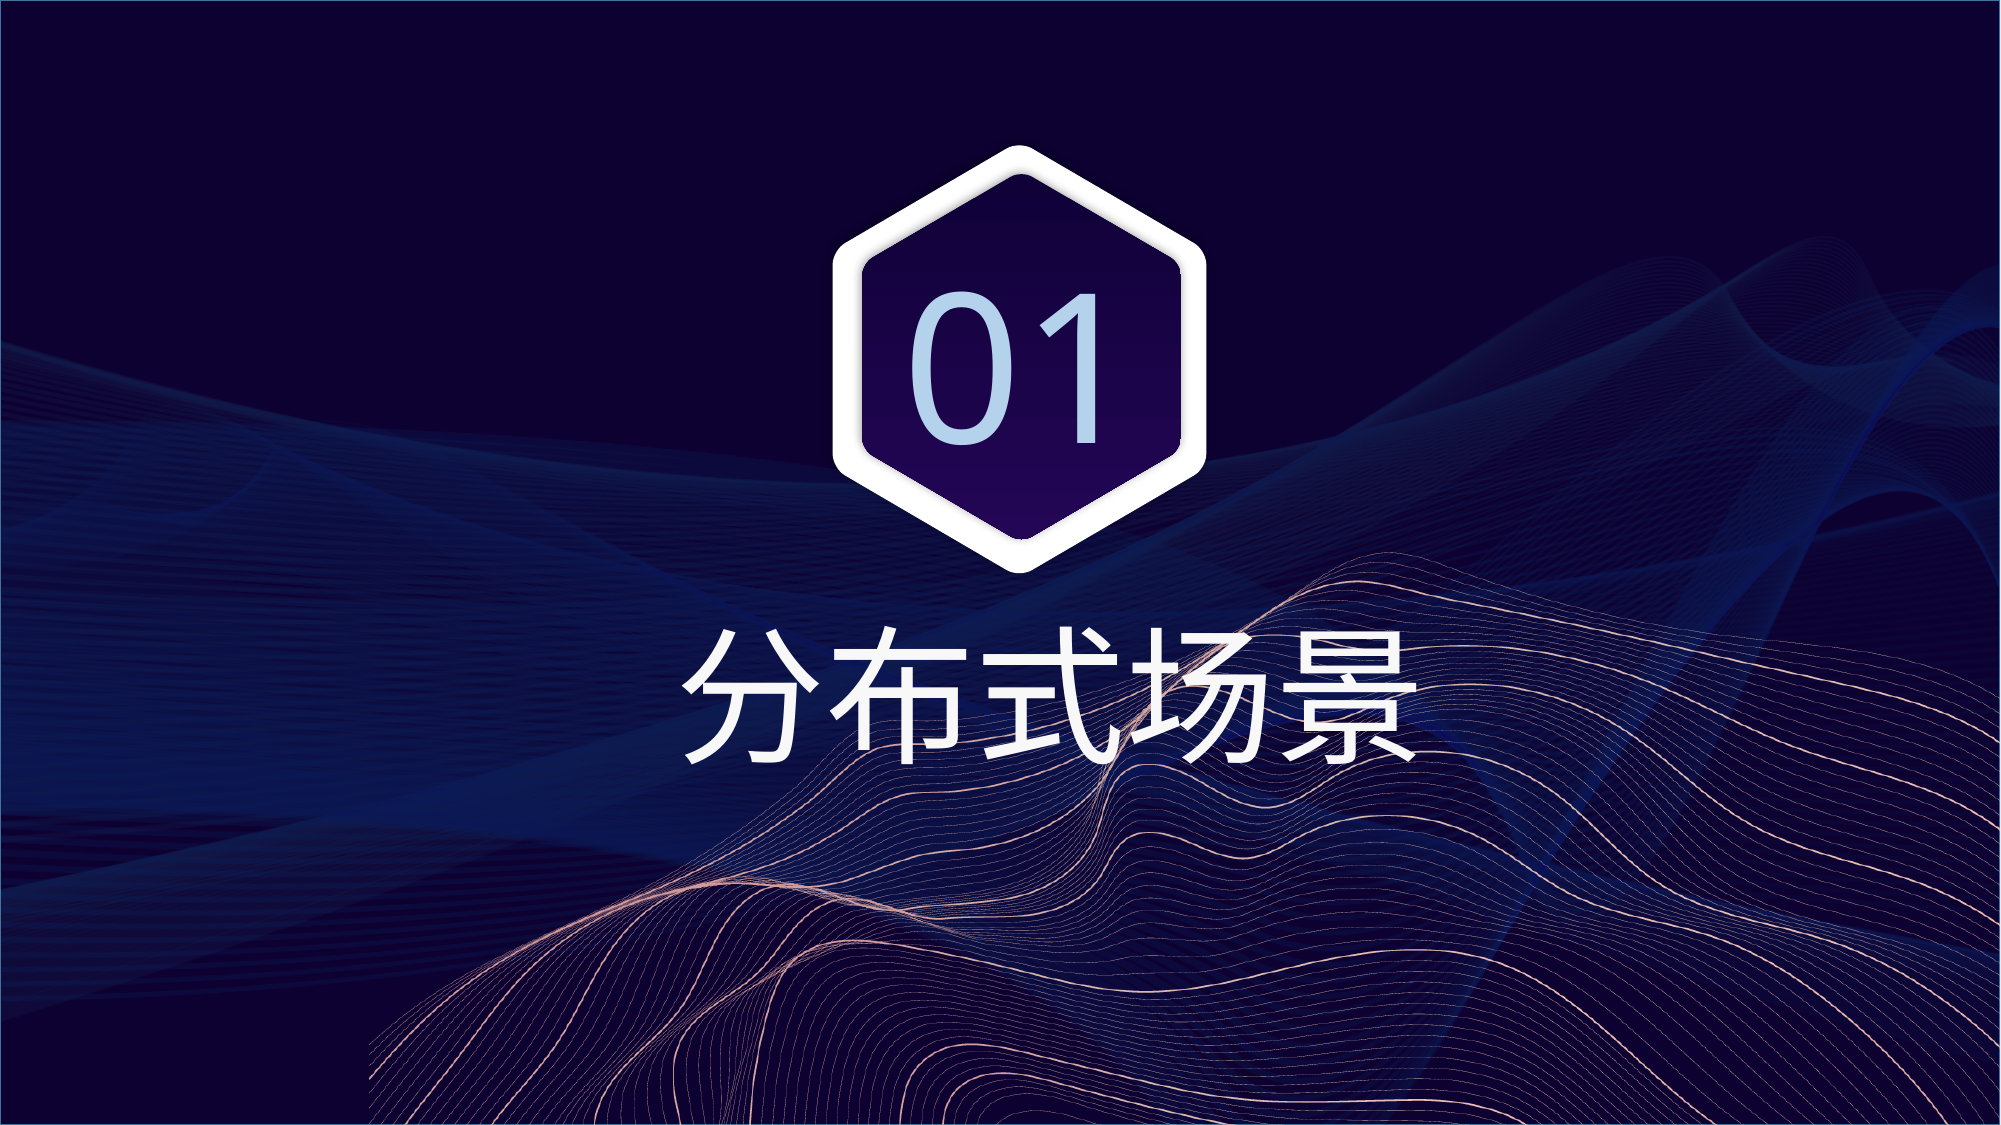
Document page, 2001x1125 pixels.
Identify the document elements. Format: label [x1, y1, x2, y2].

text_box [804, 172, 1235, 547]
picture [0, 38, 2000, 1125]
